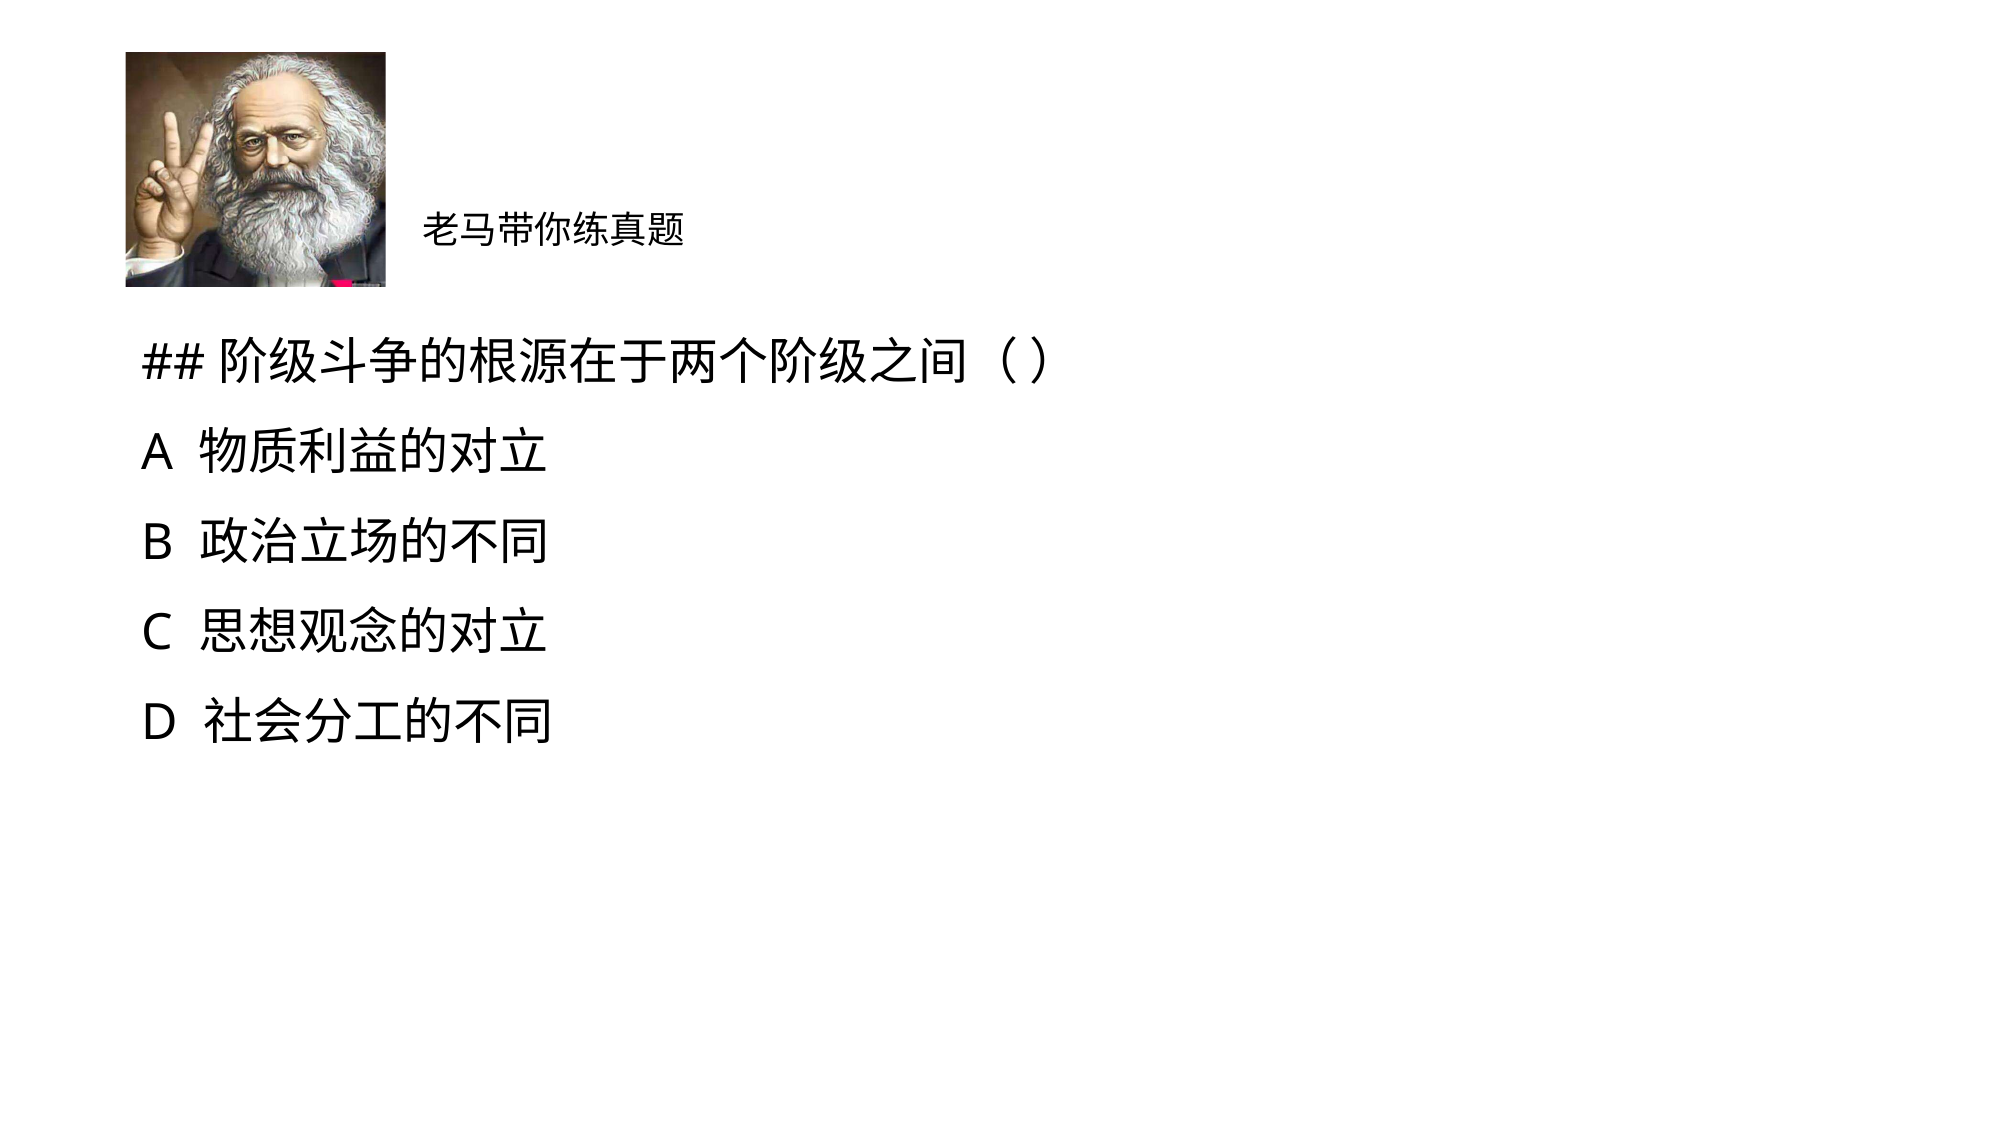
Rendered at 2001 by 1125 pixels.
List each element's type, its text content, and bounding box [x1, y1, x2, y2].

title 老马带你练真题 [407, 171, 1409, 287]
picture [125, 51, 386, 287]
list ##阶级斗争的根源在于两个阶级之间（ ） A 物质利益的对立 B 政治立场的不同 C 思想观念的对立 D 社会分工的不同 [126, 291, 1894, 1064]
